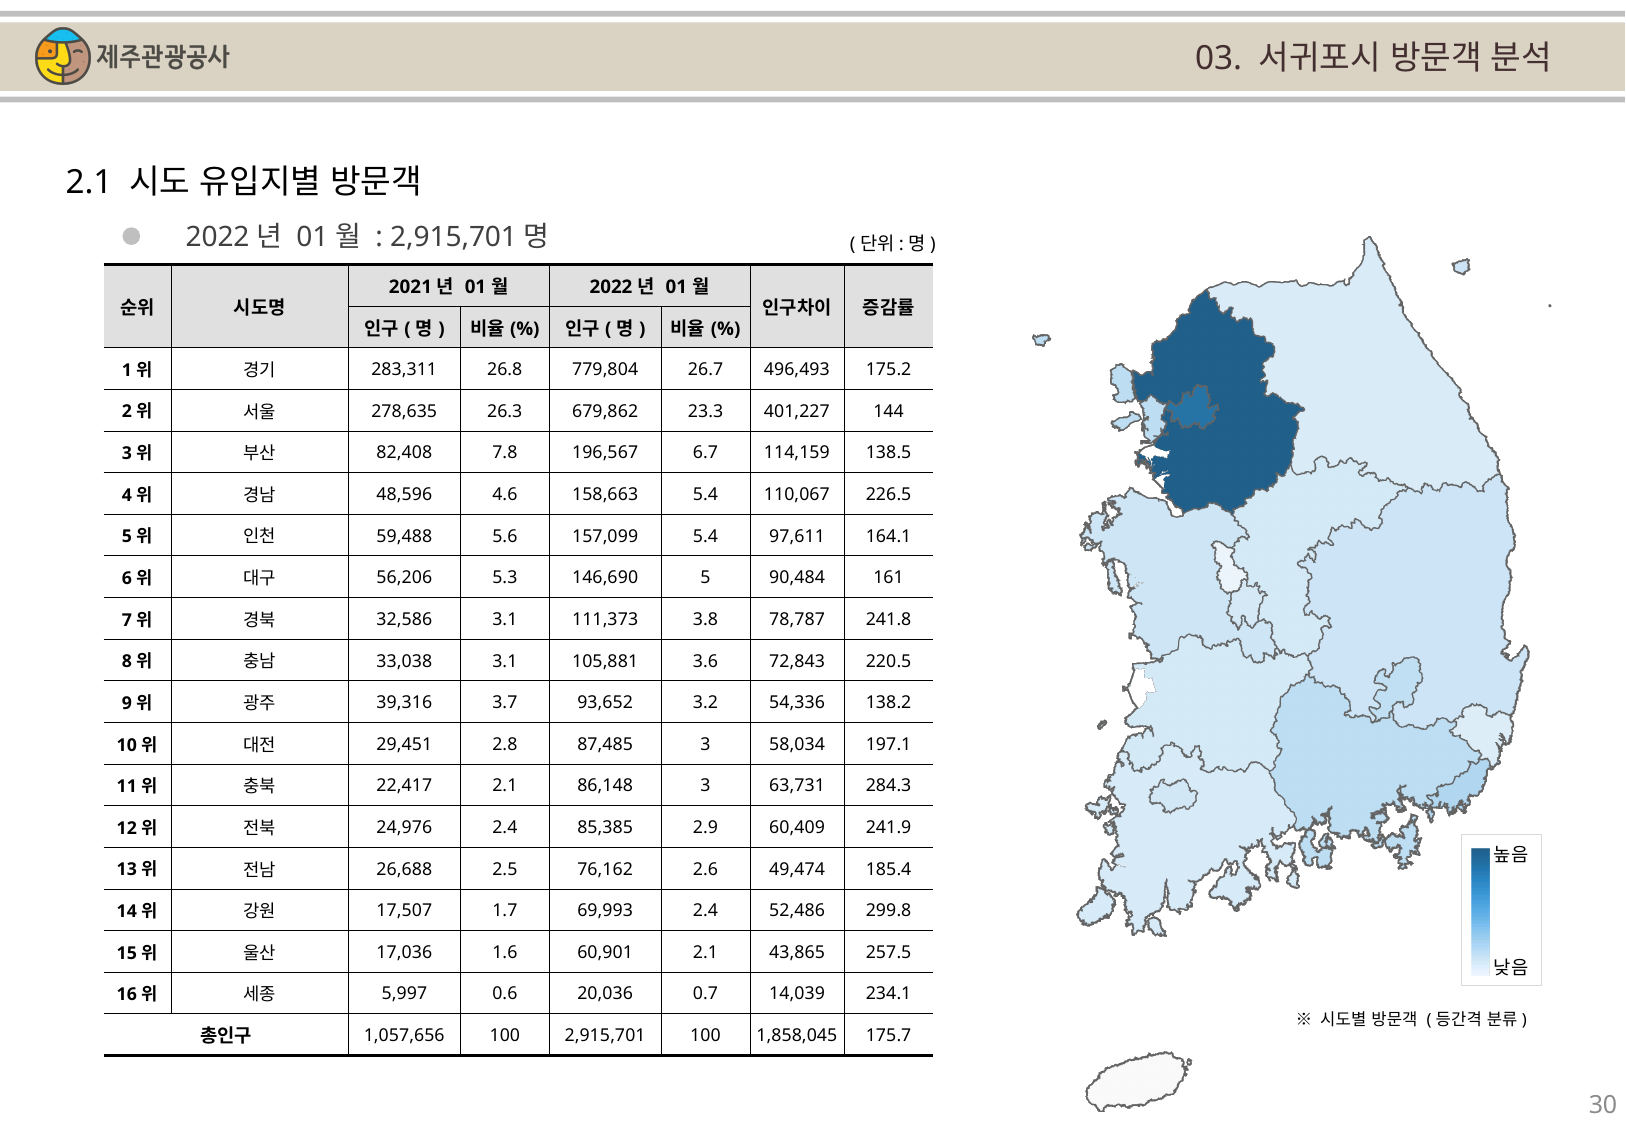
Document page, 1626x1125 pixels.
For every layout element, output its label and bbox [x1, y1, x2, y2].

table_cell [349, 432, 460, 472]
table_cell [104, 556, 171, 597]
table_cell [172, 973, 348, 1013]
table_cell [662, 515, 750, 555]
table_cell [104, 432, 171, 472]
text_box [1461, 833, 1558, 988]
table_cell [751, 848, 844, 889]
table_cell [461, 723, 549, 764]
table_cell [751, 765, 844, 805]
table_cell [349, 556, 460, 597]
table_cell [550, 765, 661, 805]
table_cell [461, 307, 549, 347]
table_cell [172, 432, 348, 472]
table_header [172, 266, 348, 347]
table_cell [845, 931, 933, 972]
table_cell [662, 681, 750, 722]
table_cell [662, 473, 750, 514]
table_cell [349, 931, 460, 972]
text_box [1002, 28, 1595, 84]
table_cell [172, 890, 348, 930]
table_cell [550, 432, 661, 472]
table_cell [845, 348, 933, 389]
table_cell [845, 1014, 933, 1054]
table_cell [751, 806, 844, 847]
table_cell [104, 681, 171, 722]
slide_number [1251, 1112, 1618, 1123]
table_cell [662, 1014, 750, 1054]
table_cell [349, 1014, 460, 1054]
table_cell [550, 723, 661, 764]
table_cell [751, 640, 844, 680]
table_header [550, 266, 750, 306]
table_cell [349, 765, 460, 805]
table_cell [550, 348, 661, 389]
table_cell [550, 598, 661, 639]
table_cell [845, 598, 933, 639]
table_cell [172, 515, 348, 555]
table_cell [662, 307, 750, 347]
table_cell [349, 681, 460, 722]
table_cell [461, 348, 549, 389]
table_cell [349, 348, 460, 389]
table_cell [751, 723, 844, 764]
table_cell [461, 765, 549, 805]
table_cell [845, 432, 933, 472]
table_cell [172, 681, 348, 722]
picture [944, 236, 1625, 1112]
table_header [349, 266, 549, 306]
table_cell [550, 556, 661, 597]
table_cell [751, 515, 844, 555]
table_cell [662, 765, 750, 805]
table_cell [349, 473, 460, 514]
table_cell [662, 806, 750, 847]
table_cell [845, 765, 933, 805]
table_cell [845, 806, 933, 847]
table_cell [751, 1014, 844, 1054]
table_cell [662, 931, 750, 972]
text_box [50, 152, 1144, 208]
table_cell [751, 556, 844, 597]
table_cell [550, 848, 661, 889]
table_cell [461, 681, 549, 722]
table_cell [461, 432, 549, 472]
table_cell [550, 640, 661, 680]
table_cell [172, 848, 348, 889]
table_header [751, 266, 844, 347]
table_cell [104, 1014, 348, 1054]
table_cell [550, 973, 661, 1013]
table_cell [349, 723, 460, 764]
table_cell [461, 890, 549, 930]
table_cell [550, 931, 661, 972]
table_cell [662, 848, 750, 889]
table_cell [845, 723, 933, 764]
table_cell [349, 973, 460, 1013]
table_cell [104, 890, 171, 930]
table_cell [461, 473, 549, 514]
table_cell [751, 390, 844, 431]
table_cell [104, 765, 171, 805]
text_box [835, 224, 951, 262]
table_cell [461, 598, 549, 639]
table_cell [172, 765, 348, 805]
table_cell [550, 681, 661, 722]
table_cell [461, 556, 549, 597]
table_cell [662, 390, 750, 431]
table_cell [845, 681, 933, 722]
table_cell [172, 806, 348, 847]
table_cell [662, 598, 750, 639]
table_cell [104, 723, 171, 764]
table_cell [461, 806, 549, 847]
table_cell [349, 848, 460, 889]
table_cell [172, 556, 348, 597]
table_cell [461, 390, 549, 431]
table_cell [461, 931, 549, 972]
table_cell [461, 640, 549, 680]
table_cell [751, 931, 844, 972]
table_cell [172, 598, 348, 639]
text_box [170, 210, 565, 260]
table_cell [845, 640, 933, 680]
table_cell [104, 806, 171, 847]
table_cell [461, 1014, 549, 1054]
table_cell [550, 806, 661, 847]
table_cell [104, 640, 171, 680]
table_cell [349, 806, 460, 847]
table_cell [104, 931, 171, 972]
table_cell [751, 973, 844, 1013]
table_cell [550, 390, 661, 431]
table_header [845, 266, 933, 347]
table_cell [662, 348, 750, 389]
table_cell [751, 432, 844, 472]
table_cell [550, 473, 661, 514]
table_cell [662, 890, 750, 930]
table_cell [172, 348, 348, 389]
table_cell [104, 848, 171, 889]
picture [31, 26, 232, 87]
table_cell [845, 515, 933, 555]
table_cell [461, 848, 549, 889]
table_cell [461, 515, 549, 555]
table_cell [550, 515, 661, 555]
table_cell [662, 973, 750, 1013]
table_cell [751, 890, 844, 930]
table_cell [349, 598, 460, 639]
table_cell [845, 390, 933, 431]
table_cell [845, 973, 933, 1013]
table_cell [751, 598, 844, 639]
table_header [104, 266, 171, 347]
table_cell [662, 723, 750, 764]
table_cell [172, 931, 348, 972]
table_cell [172, 473, 348, 514]
table_cell [104, 348, 171, 389]
text_box [121, 226, 141, 246]
table_cell [172, 723, 348, 764]
table_cell [172, 390, 348, 431]
table_cell [662, 640, 750, 680]
table_cell [104, 473, 171, 514]
table_cell [172, 640, 348, 680]
table_cell [349, 307, 460, 347]
table_cell [349, 515, 460, 555]
table_cell [104, 390, 171, 431]
table_cell [662, 432, 750, 472]
table_cell [550, 1014, 661, 1054]
table_cell [751, 473, 844, 514]
table_cell [751, 348, 844, 389]
table_cell [104, 598, 171, 639]
table_cell [845, 473, 933, 514]
table_cell [349, 390, 460, 431]
table_cell [349, 640, 460, 680]
table_cell [349, 890, 460, 930]
table_cell [845, 890, 933, 930]
table_cell [104, 515, 171, 555]
table_cell [662, 556, 750, 597]
table_cell [845, 848, 933, 889]
table_cell [550, 890, 661, 930]
table_cell [461, 973, 549, 1013]
table_cell [104, 973, 171, 1013]
table_cell [751, 681, 844, 722]
table_cell [550, 307, 661, 347]
table_cell [845, 556, 933, 597]
